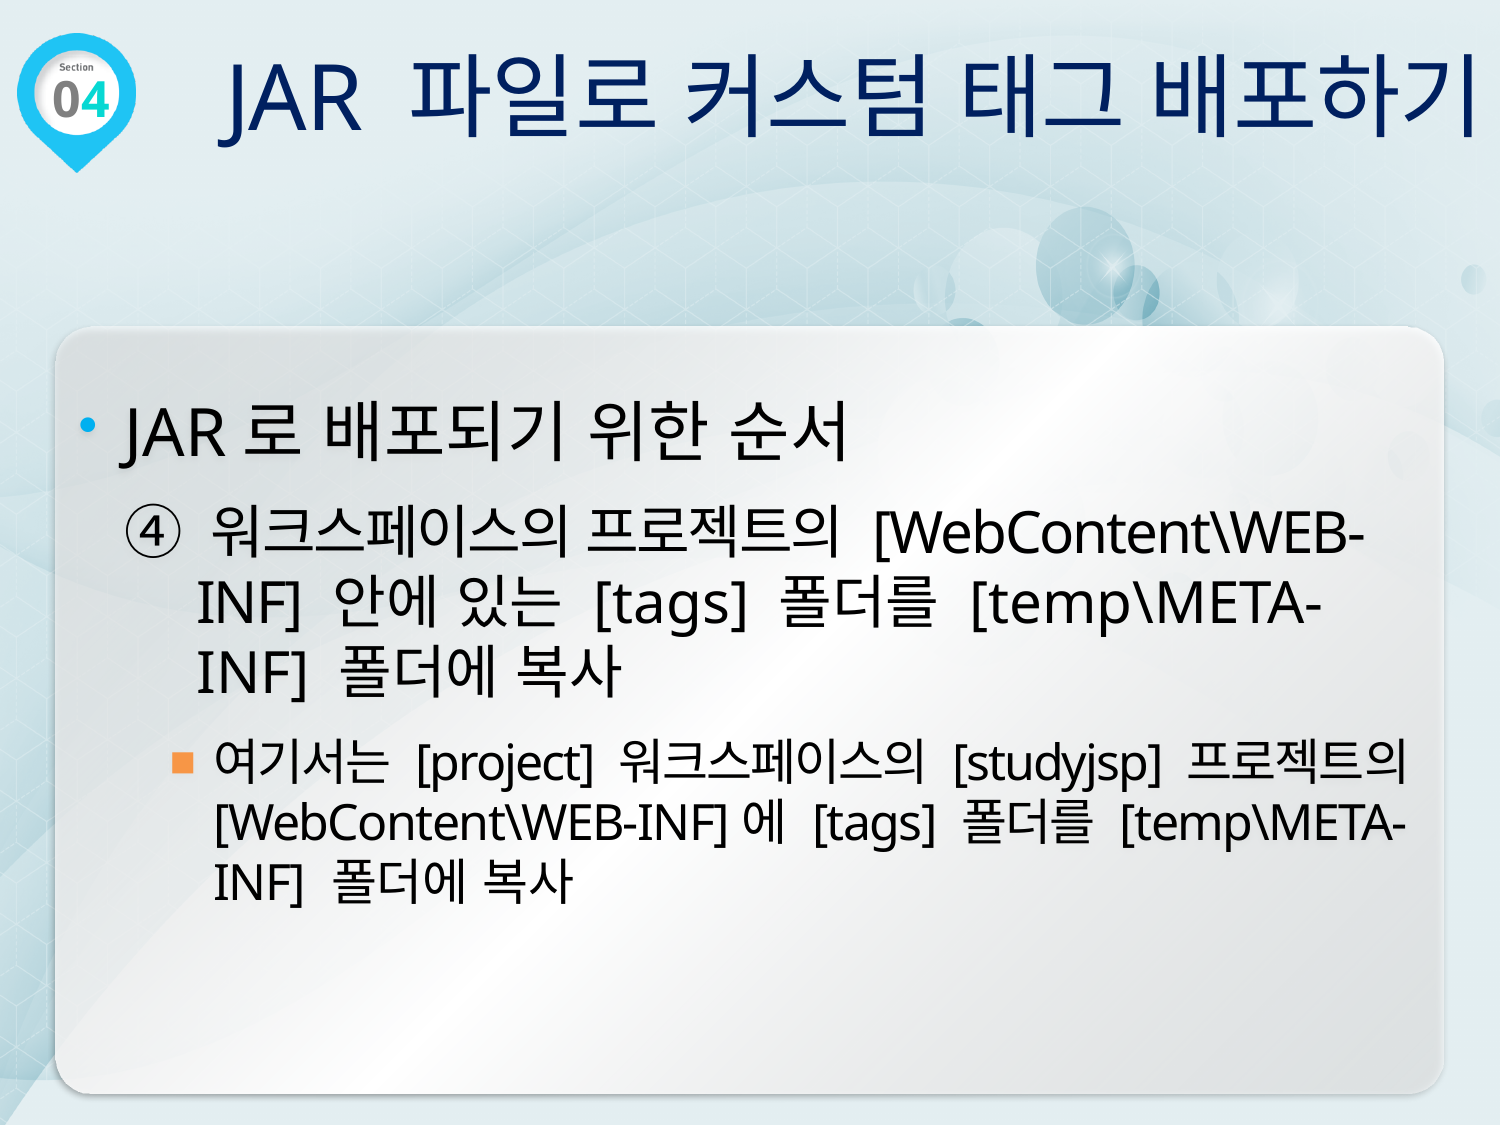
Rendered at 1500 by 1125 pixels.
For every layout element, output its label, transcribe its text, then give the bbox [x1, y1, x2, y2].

title JAR 파일로 커스텀 태그 배포하기 [0, 0, 1500, 188]
text_box JAR로 배포되기 위한 순서 ④ 워크스페이스의 프로젝트의 [WebContent\WEB-INF] 안에 있는 [tags] 폴더를 [temp\META-INF] 폴더에 복사 여기서는 [project] 워크스페이스의 [studyjsp] 프로젝트의 [WebContent\WEB-INF]에 [tags] 폴더를 [temp\META-INF] 폴더에 복사 [53, 324, 1446, 1097]
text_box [17, 33, 136, 173]
